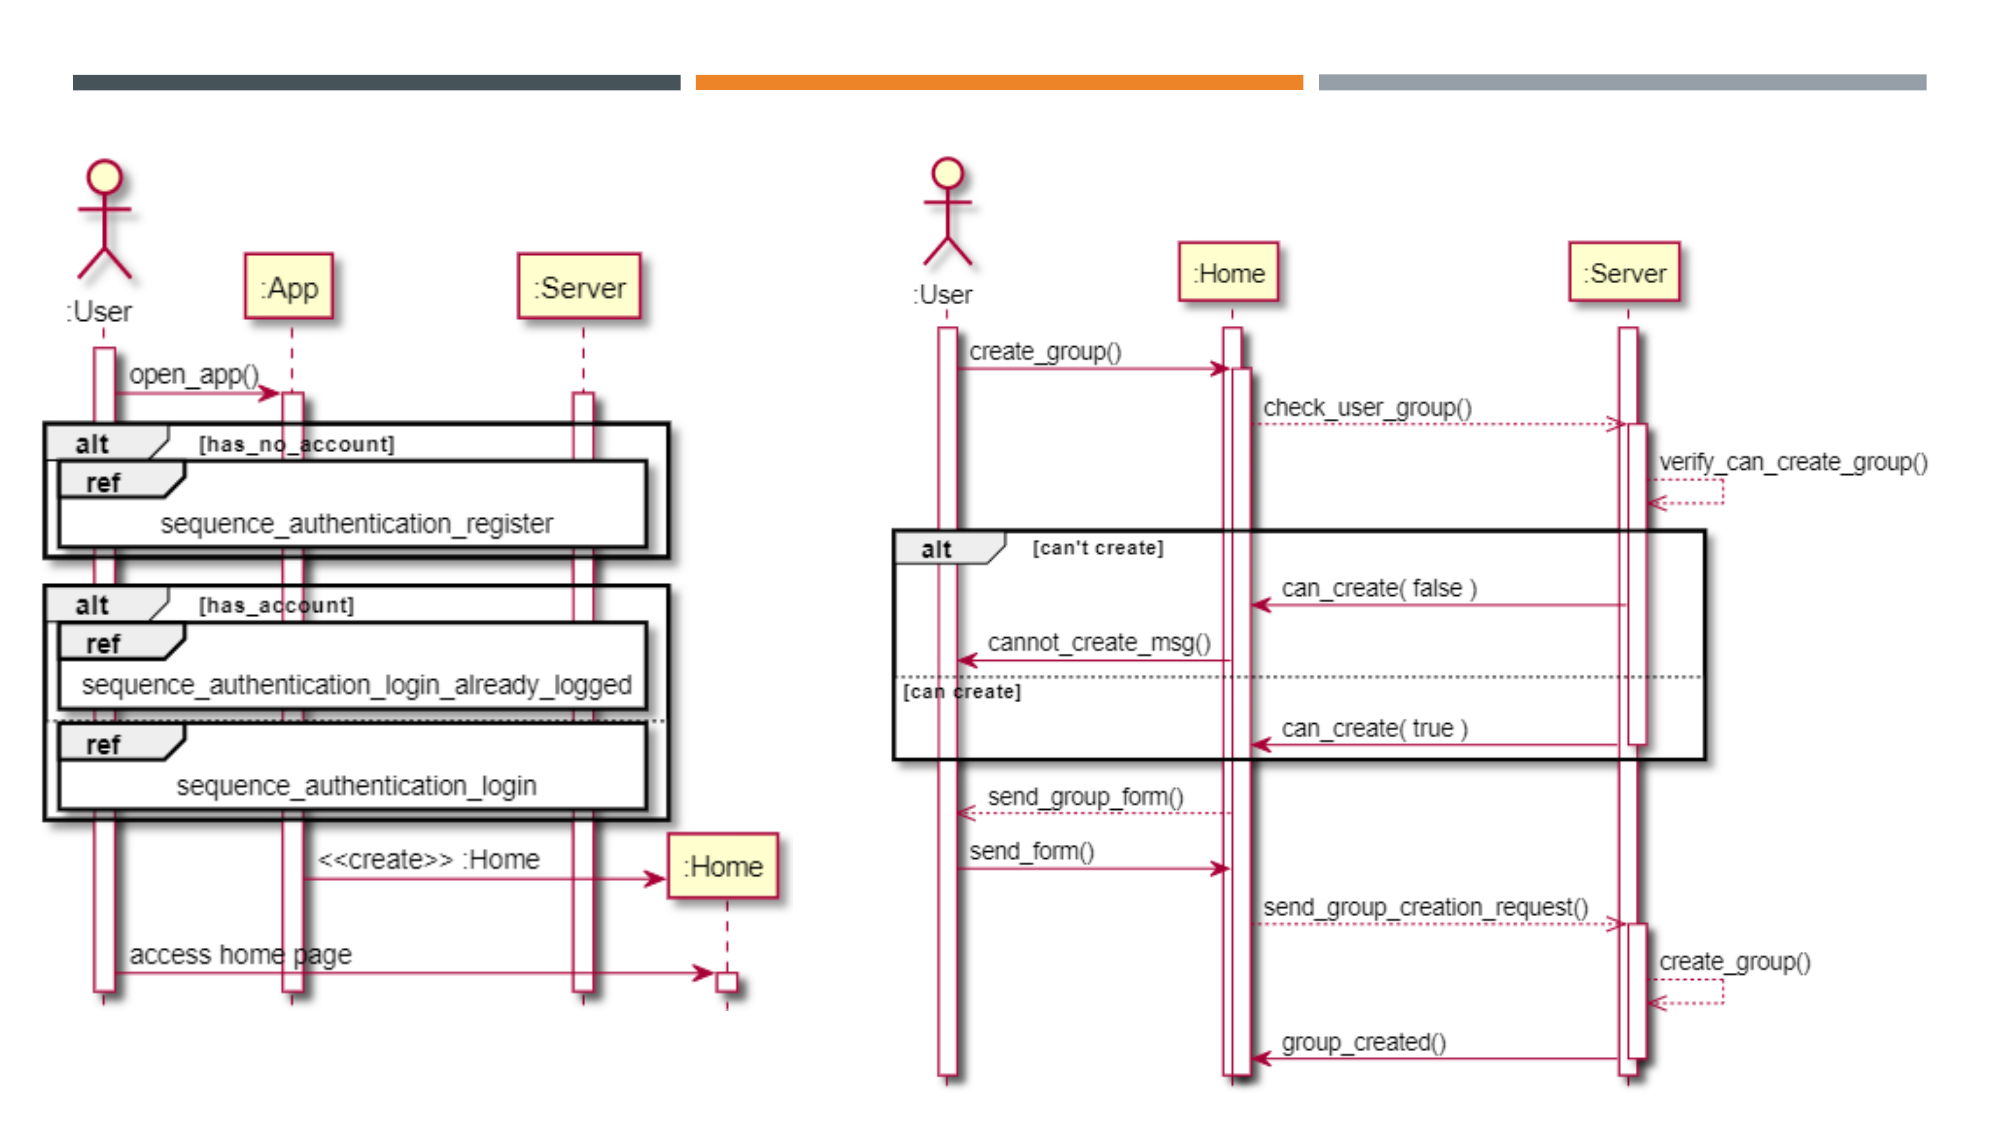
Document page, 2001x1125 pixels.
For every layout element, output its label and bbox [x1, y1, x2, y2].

picture [35, 155, 793, 1012]
picture [884, 155, 1938, 1093]
